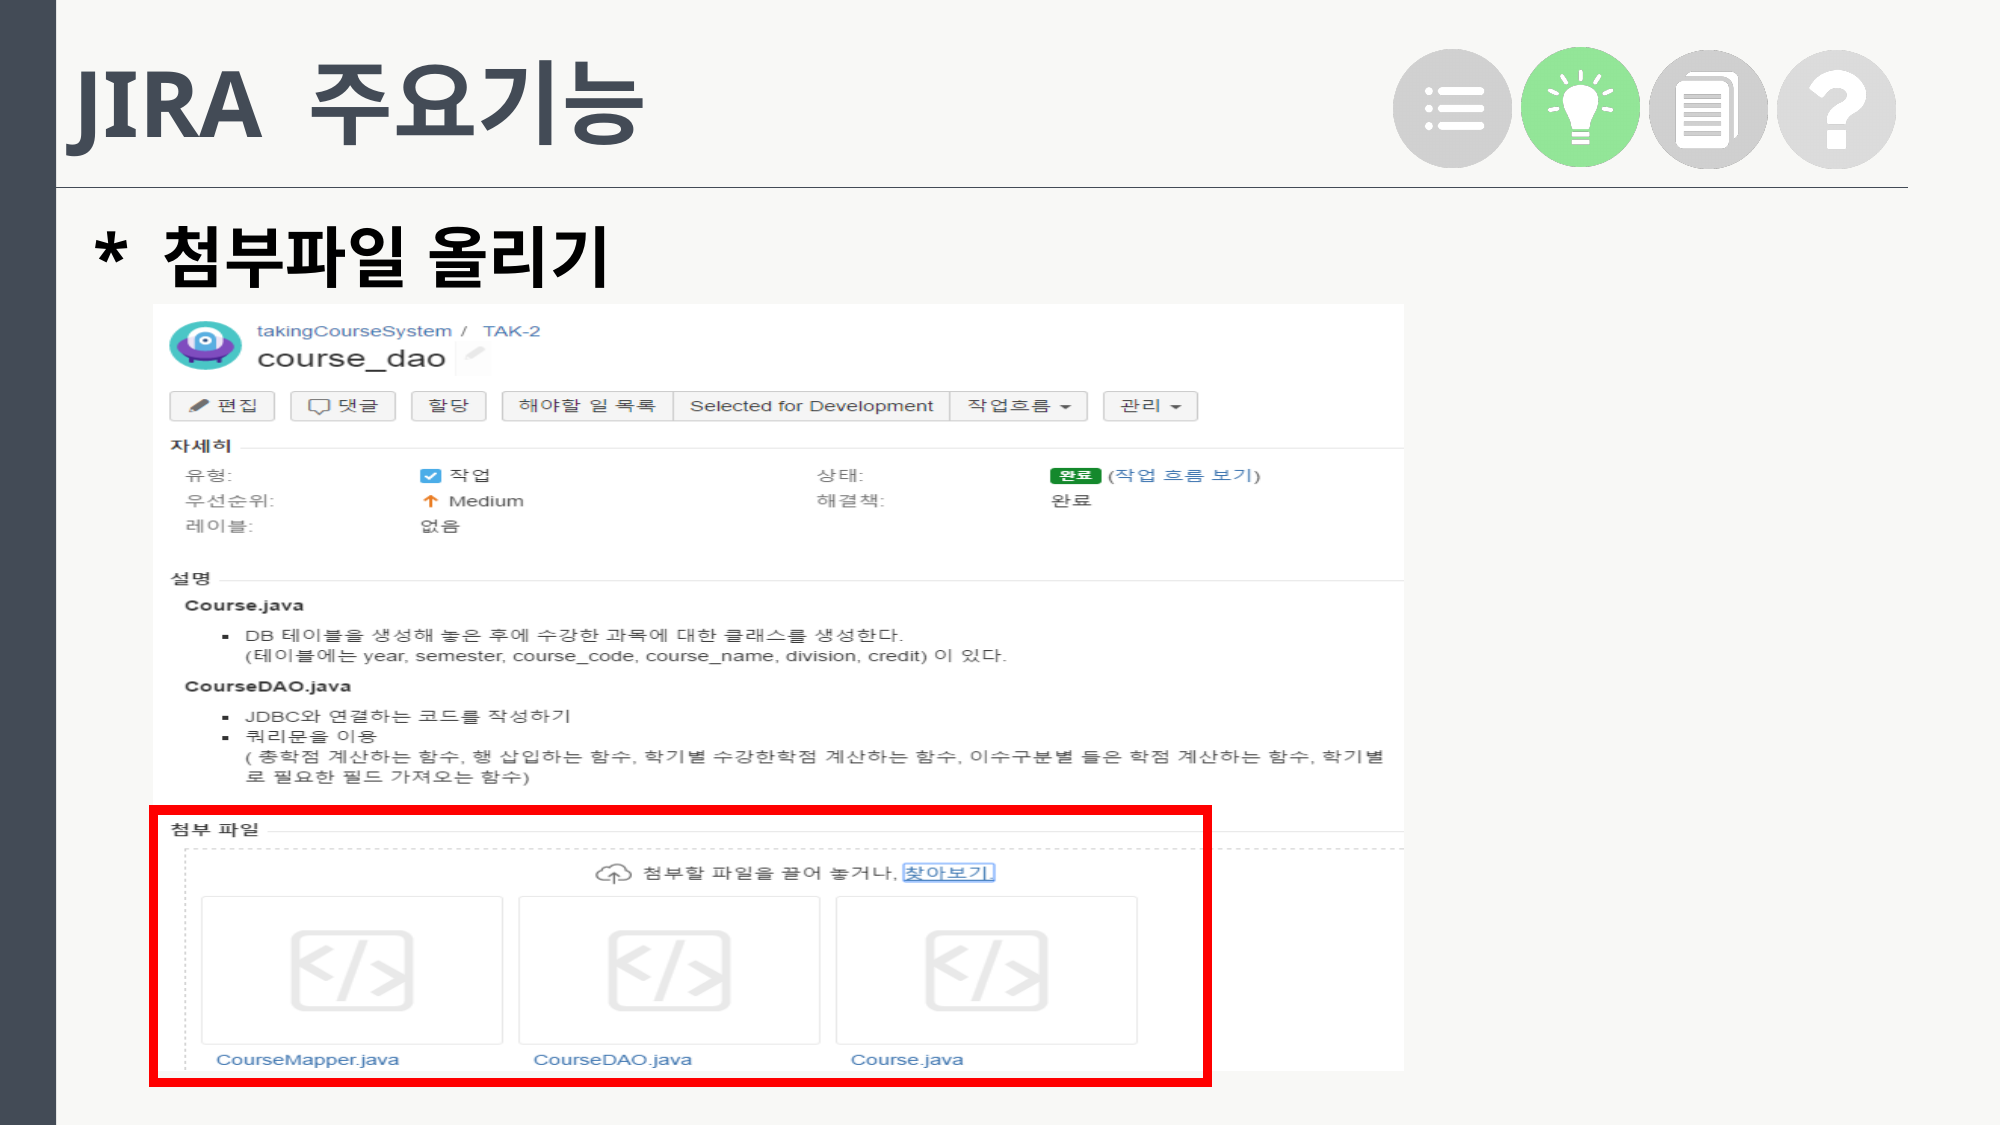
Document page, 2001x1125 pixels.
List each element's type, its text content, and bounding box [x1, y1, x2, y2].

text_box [1777, 50, 1896, 169]
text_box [1393, 49, 1512, 168]
text_box [152, 809, 1208, 1084]
text_box [0, 0, 57, 1125]
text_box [1521, 47, 1640, 167]
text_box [1649, 50, 1768, 169]
picture [153, 304, 1404, 1071]
text_box * 첨부파일 올리기 [78, 208, 627, 304]
text_box JIRA 주요기능 [58, 38, 662, 163]
